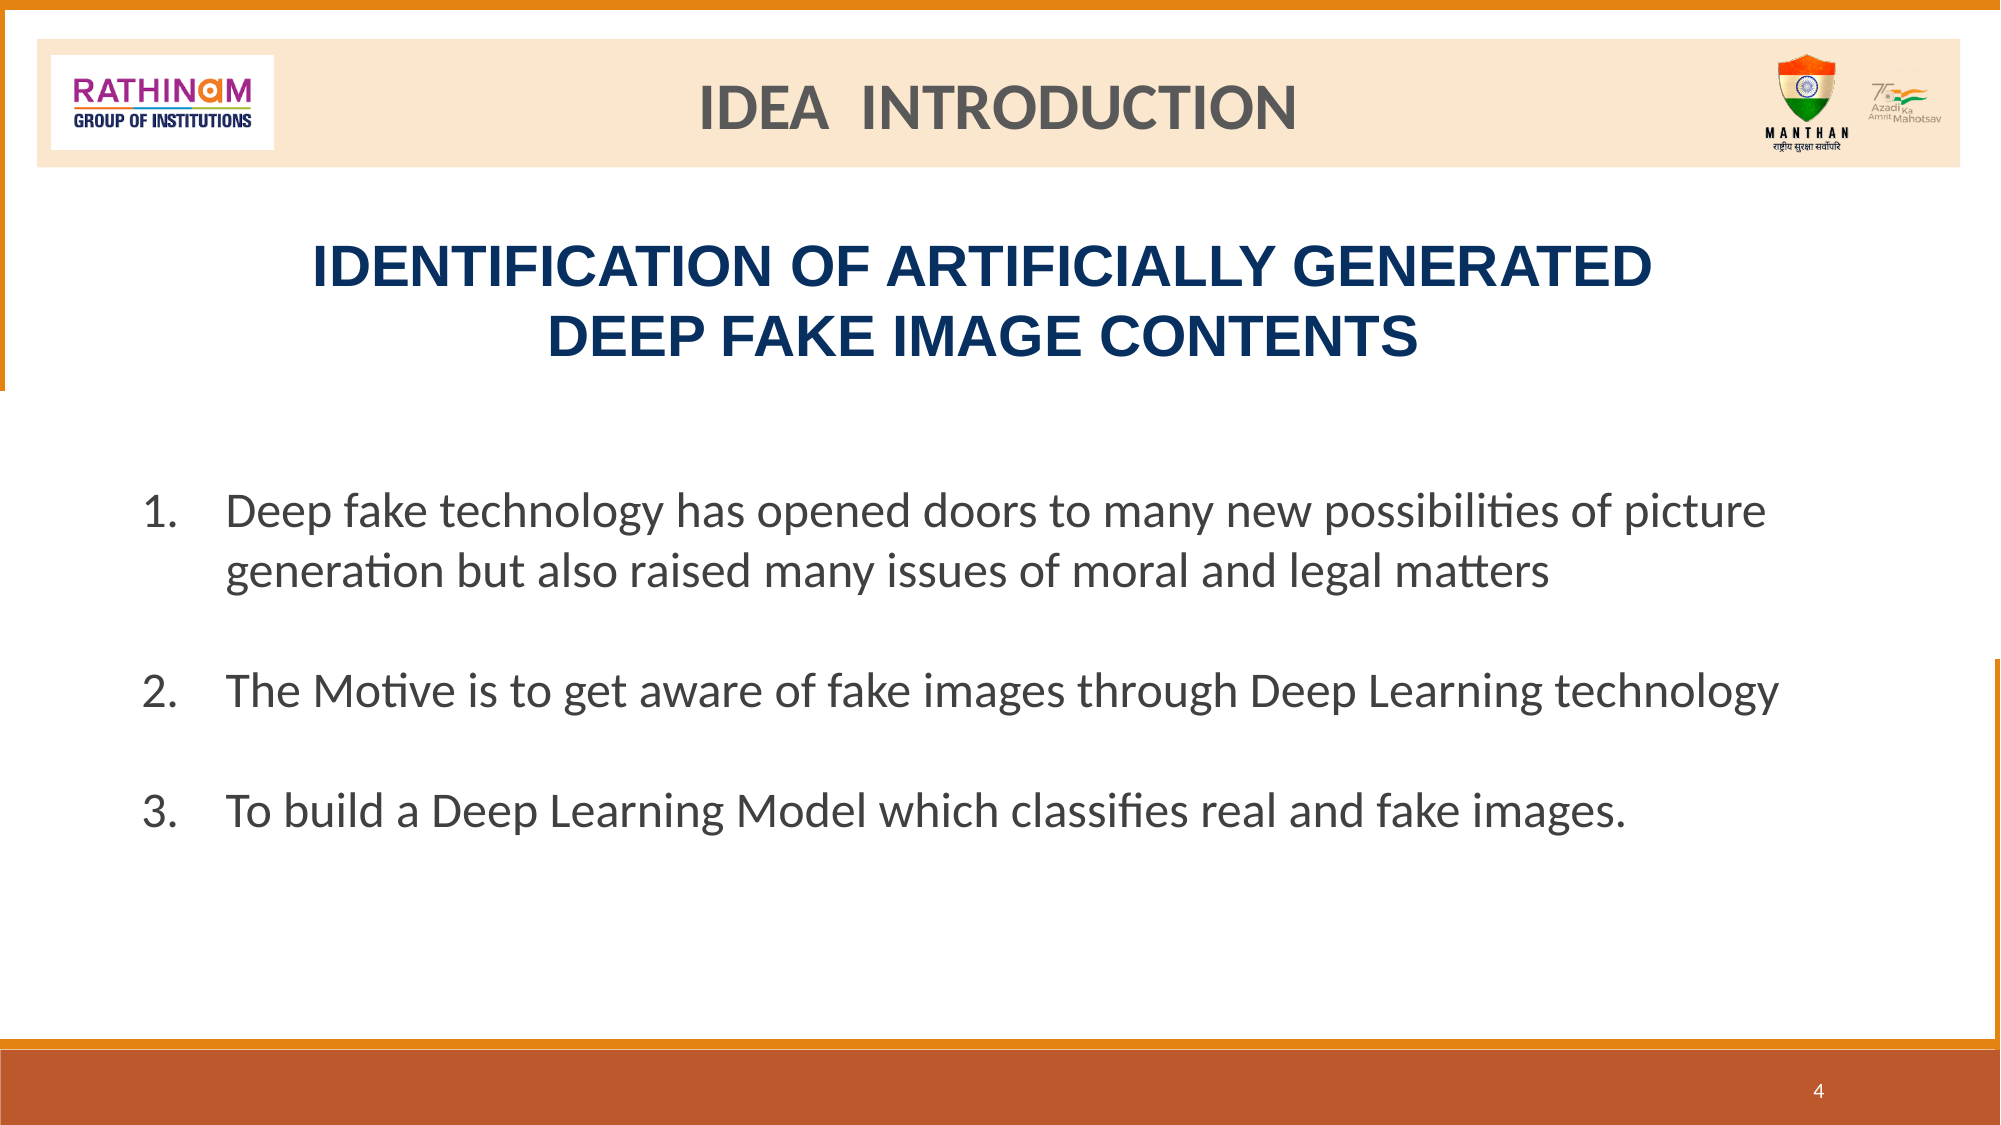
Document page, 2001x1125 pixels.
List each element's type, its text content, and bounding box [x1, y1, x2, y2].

text_box Deep fake technology has opened doors to many new possibilities of picture generation but also raised many issues of moral and legal matters The Motive is to get aware of fake images through Deep Learning technology To build a Deep Learning Model which classifies real and fake images. [126, 469, 1961, 845]
text_box IDENTIFICATION OF ARTIFICIALLY GENERATED DEEP FAKE IMAGE CONTENTS [243, 220, 1723, 376]
slide_number 4 [1624, 1059, 1840, 1120]
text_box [36, 38, 1962, 168]
